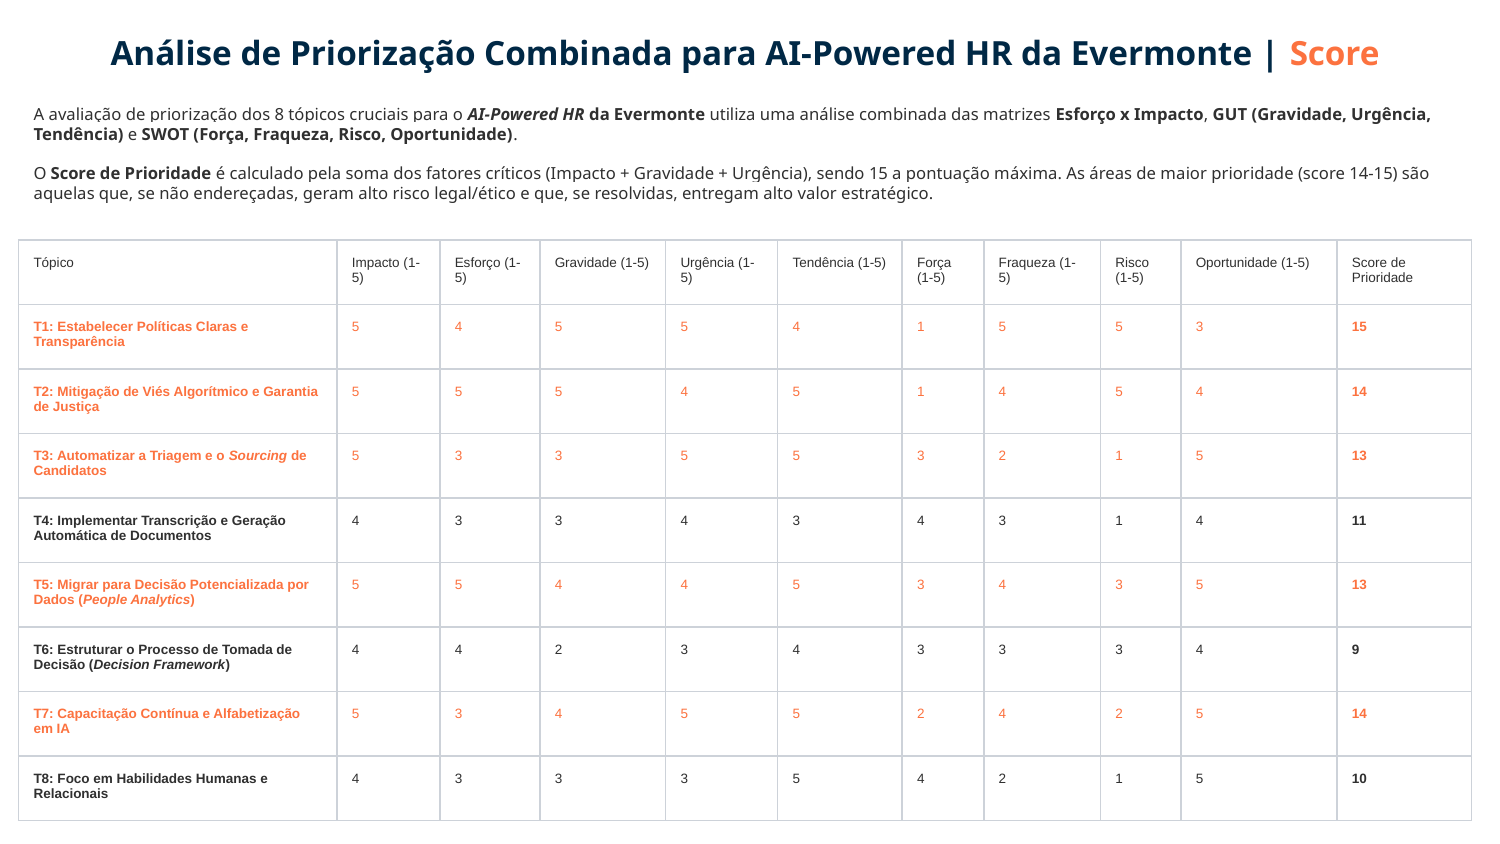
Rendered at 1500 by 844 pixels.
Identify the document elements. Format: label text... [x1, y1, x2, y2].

table_cell 5 [1182, 434, 1336, 497]
table_header Score de Prioridade [1338, 241, 1471, 304]
table_cell 1 [1101, 499, 1180, 562]
table_cell 3 [1101, 563, 1180, 626]
table_cell 2 [985, 434, 1100, 497]
table_cell 5 [1182, 692, 1336, 755]
table_cell 2 [541, 628, 665, 691]
table_cell 9 [1338, 628, 1471, 691]
table_cell 4 [985, 563, 1100, 626]
table_cell 5 [338, 370, 439, 433]
table_cell 2 [1101, 692, 1180, 755]
table_cell 4 [338, 757, 439, 820]
table_cell 3 [985, 628, 1100, 691]
table_cell 4 [541, 563, 665, 626]
table_cell 4 [541, 692, 665, 755]
table_cell 5 [338, 563, 439, 626]
table_cell T7: Capacitação Contínua e Alfabetização em IA [19, 692, 336, 755]
table_cell T4: Implementar Transcrição e Geração Automática de Documentos [19, 499, 336, 562]
table_cell 3 [903, 434, 983, 497]
table_cell 4 [338, 628, 439, 691]
table_cell T2: Mitigação de Viés Algorítmico e Garantia de Justiça [19, 370, 336, 433]
table_cell 4 [985, 692, 1100, 755]
table_cell 5 [338, 434, 439, 497]
table_cell 4 [1182, 499, 1336, 562]
table_header Urgência (1-5) [666, 241, 777, 304]
table_cell 5 [666, 692, 777, 755]
table_cell 13 [1338, 434, 1471, 497]
table_cell 3 [441, 499, 539, 562]
table_cell T8: Foco em Habilidades Humanas e Relacionais [19, 757, 336, 820]
table_cell 4 [666, 563, 777, 626]
table_cell T1: Estabelecer Políticas Claras e Transparência [19, 305, 336, 368]
table_cell 5 [666, 305, 777, 368]
table_header Risco (1-5) [1101, 241, 1180, 304]
table_cell 5 [666, 434, 777, 497]
table_cell 4 [441, 628, 539, 691]
table_cell T6: Estruturar o Processo de Tomada de Decisão (Decision Framework) [19, 628, 336, 691]
table_cell 1 [1101, 757, 1180, 820]
table_header Gravidade (1-5) [541, 241, 665, 304]
table_cell 3 [1182, 305, 1336, 368]
table_header Tópico [19, 241, 336, 304]
table_cell 5 [441, 370, 539, 433]
table_cell 3 [985, 499, 1100, 562]
table_cell 3 [666, 628, 777, 691]
table_cell 4 [666, 370, 777, 433]
table_cell 3 [666, 757, 777, 820]
table_cell 3 [441, 434, 539, 497]
table_cell 5 [541, 305, 665, 368]
table_cell 4 [778, 305, 901, 368]
table_cell T3: Automatizar a Triagem e o Sourcing de Candidatos [19, 434, 336, 497]
table_cell 5 [778, 434, 901, 497]
table_cell 5 [1182, 757, 1336, 820]
table_header Oportunidade (1-5) [1182, 241, 1336, 304]
table_header Força (1-5) [903, 241, 983, 304]
table_cell 3 [441, 692, 539, 755]
table_cell 3 [441, 757, 539, 820]
table_header Impacto (1-5) [338, 241, 439, 304]
table_cell 4 [666, 499, 777, 562]
table_cell 3 [903, 563, 983, 626]
table_cell 3 [778, 499, 901, 562]
table_cell 10 [1338, 757, 1471, 820]
table_cell 5 [778, 757, 901, 820]
table_cell 2 [903, 692, 983, 755]
table_cell 3 [903, 628, 983, 691]
title Análise de Priorização Combinada para AI-Powered HR da Evermonte | Score [18, 16, 1472, 97]
table_cell 5 [541, 370, 665, 433]
table_cell 4 [1182, 370, 1336, 433]
table_cell 5 [1182, 563, 1336, 626]
table_cell 13 [1338, 563, 1471, 626]
table_cell 15 [1338, 305, 1471, 368]
table_cell 3 [1101, 628, 1180, 691]
table_cell 14 [1338, 692, 1471, 755]
table_cell 2 [985, 757, 1100, 820]
text_box A avaliação de priorização dos 8 tópicos cruciais para o AI-Powered HR da Evermonte utiliza uma análise combinada das matrizes Esforço x Impacto, GUT (Gravidade, Urgência, Tendência) e SWOT (Força, Fraqueza, Risco, Oportunidade). O Score de Prioridade é calculado pela soma dos fatores críticos (Impacto + Gravidade + Urgência), sendo 15 a pontuação máxima. As áreas de maior prioridade (score 14-15) são aquelas que, se não endereçadas, geram alto risco legal/ético e que, se resolvidas, entregam alto valor estratégico. [18, 97, 1472, 209]
table_cell 4 [338, 499, 439, 562]
table_cell T5: Migrar para Decisão Potencializada por Dados (People Analytics) [19, 563, 336, 626]
table_cell 4 [1182, 628, 1336, 691]
table_cell 5 [338, 692, 439, 755]
table_cell 4 [903, 757, 983, 820]
table_cell 1 [903, 370, 983, 433]
table_cell 4 [441, 305, 539, 368]
table_cell 1 [903, 305, 983, 368]
table_cell 5 [1101, 305, 1180, 368]
table_header Tendência (1-5) [778, 241, 901, 304]
table_cell 3 [541, 499, 665, 562]
table_cell 5 [441, 563, 539, 626]
table_cell 5 [778, 370, 901, 433]
table_cell 11 [1338, 499, 1471, 562]
table_cell 1 [1101, 434, 1180, 497]
table_cell 5 [985, 305, 1100, 368]
table_cell 4 [778, 628, 901, 691]
table_header Fraqueza (1-5) [985, 241, 1100, 304]
table_header Esforço (1-5) [441, 241, 539, 304]
table_cell 4 [903, 499, 983, 562]
table_cell 3 [541, 757, 665, 820]
table_cell 5 [338, 305, 439, 368]
table_cell 5 [778, 692, 901, 755]
table_cell 4 [985, 370, 1100, 433]
table_cell 5 [778, 563, 901, 626]
table_cell 3 [541, 434, 665, 497]
table_cell 14 [1338, 370, 1471, 433]
table_cell 5 [1101, 370, 1180, 433]
